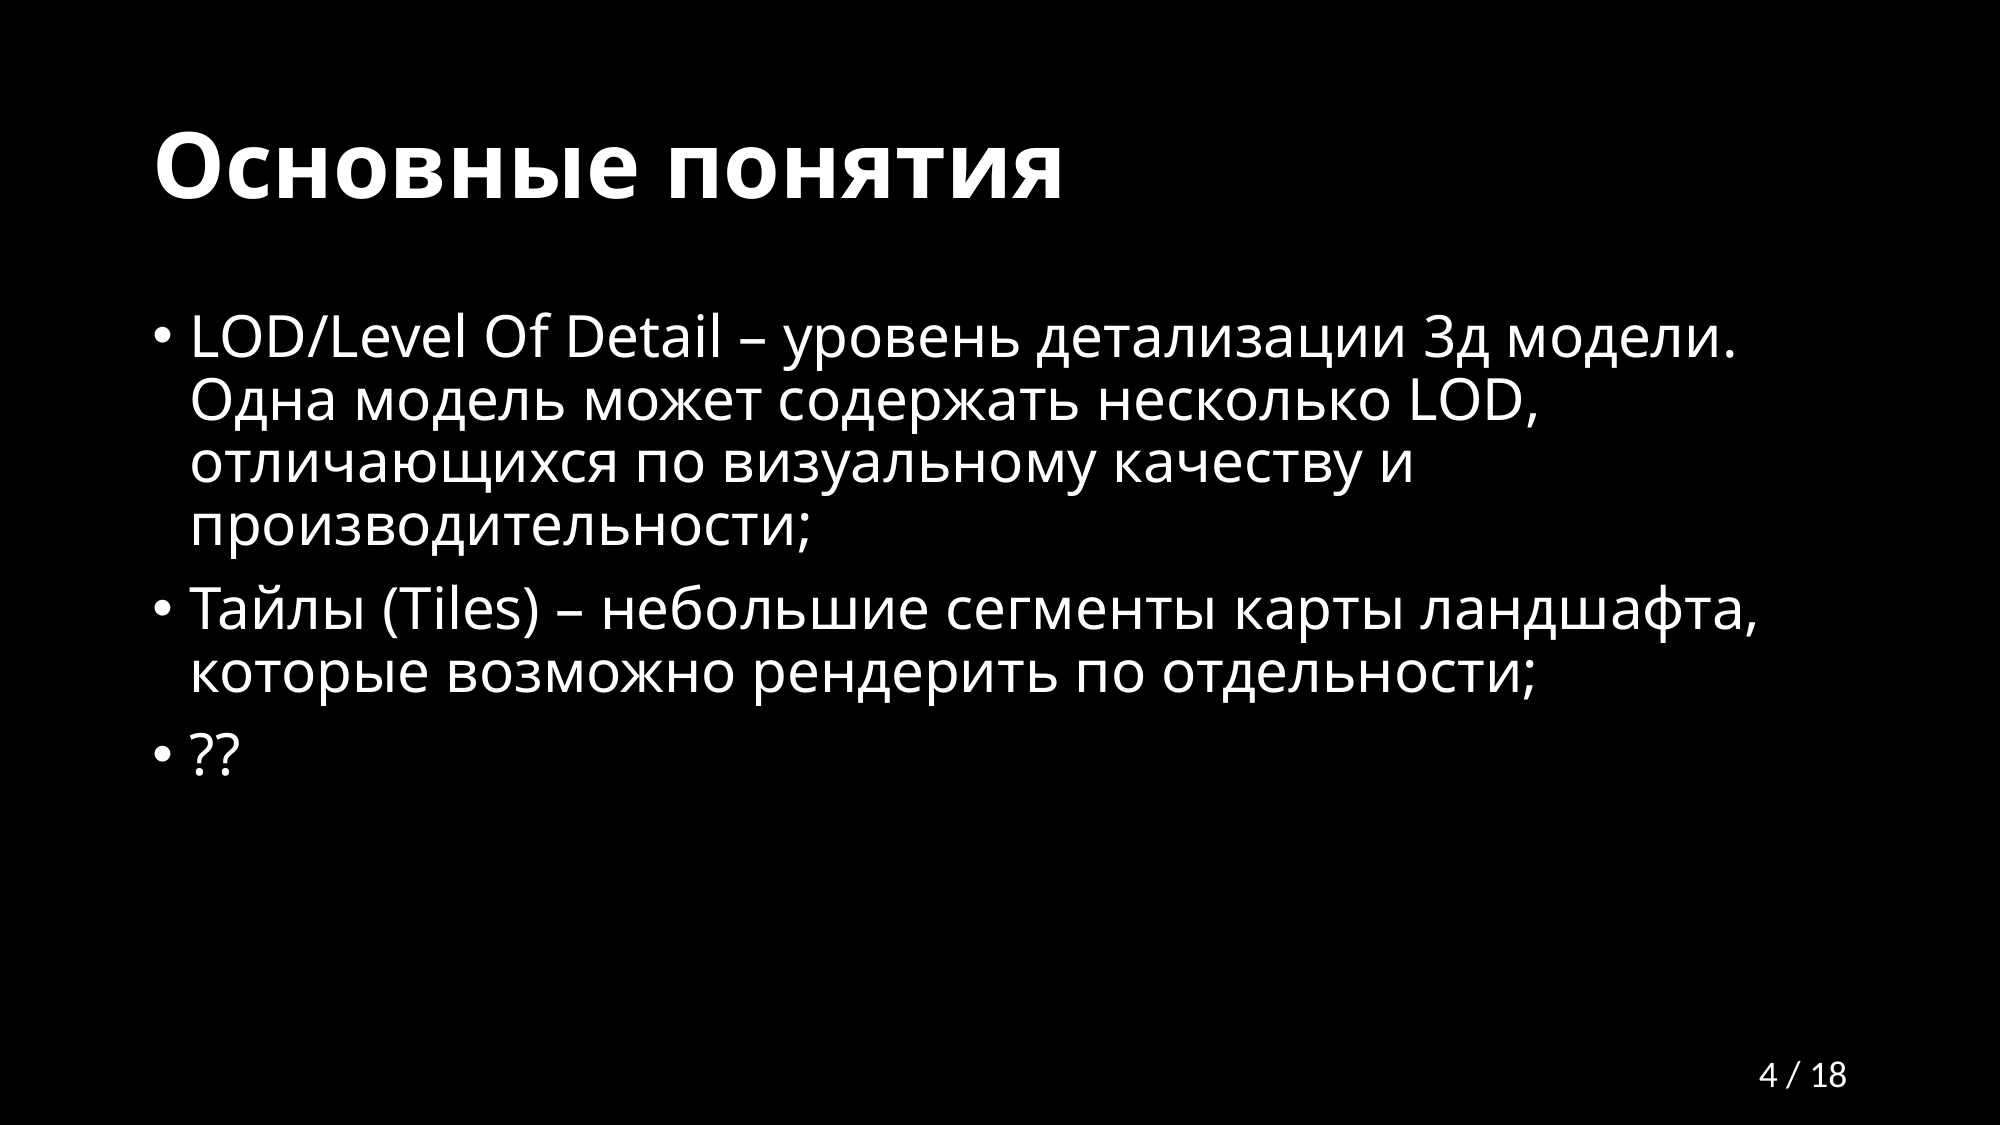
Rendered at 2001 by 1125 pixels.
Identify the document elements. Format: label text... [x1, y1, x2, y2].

list LOD/Level Of Detail – уровень детализации 3д модели. Одна модель может содержать несколько LOD, отличающихся по визуальному качеству и производительности; Тайлы (Tiles) – небольшие сегменты карты ландшафта, которые возможно рендерить по отдельности; ?? [137, 299, 1863, 1103]
title Основные понятия [137, 59, 1863, 278]
slide_number 4 / 18 [1412, 1042, 1863, 1103]
